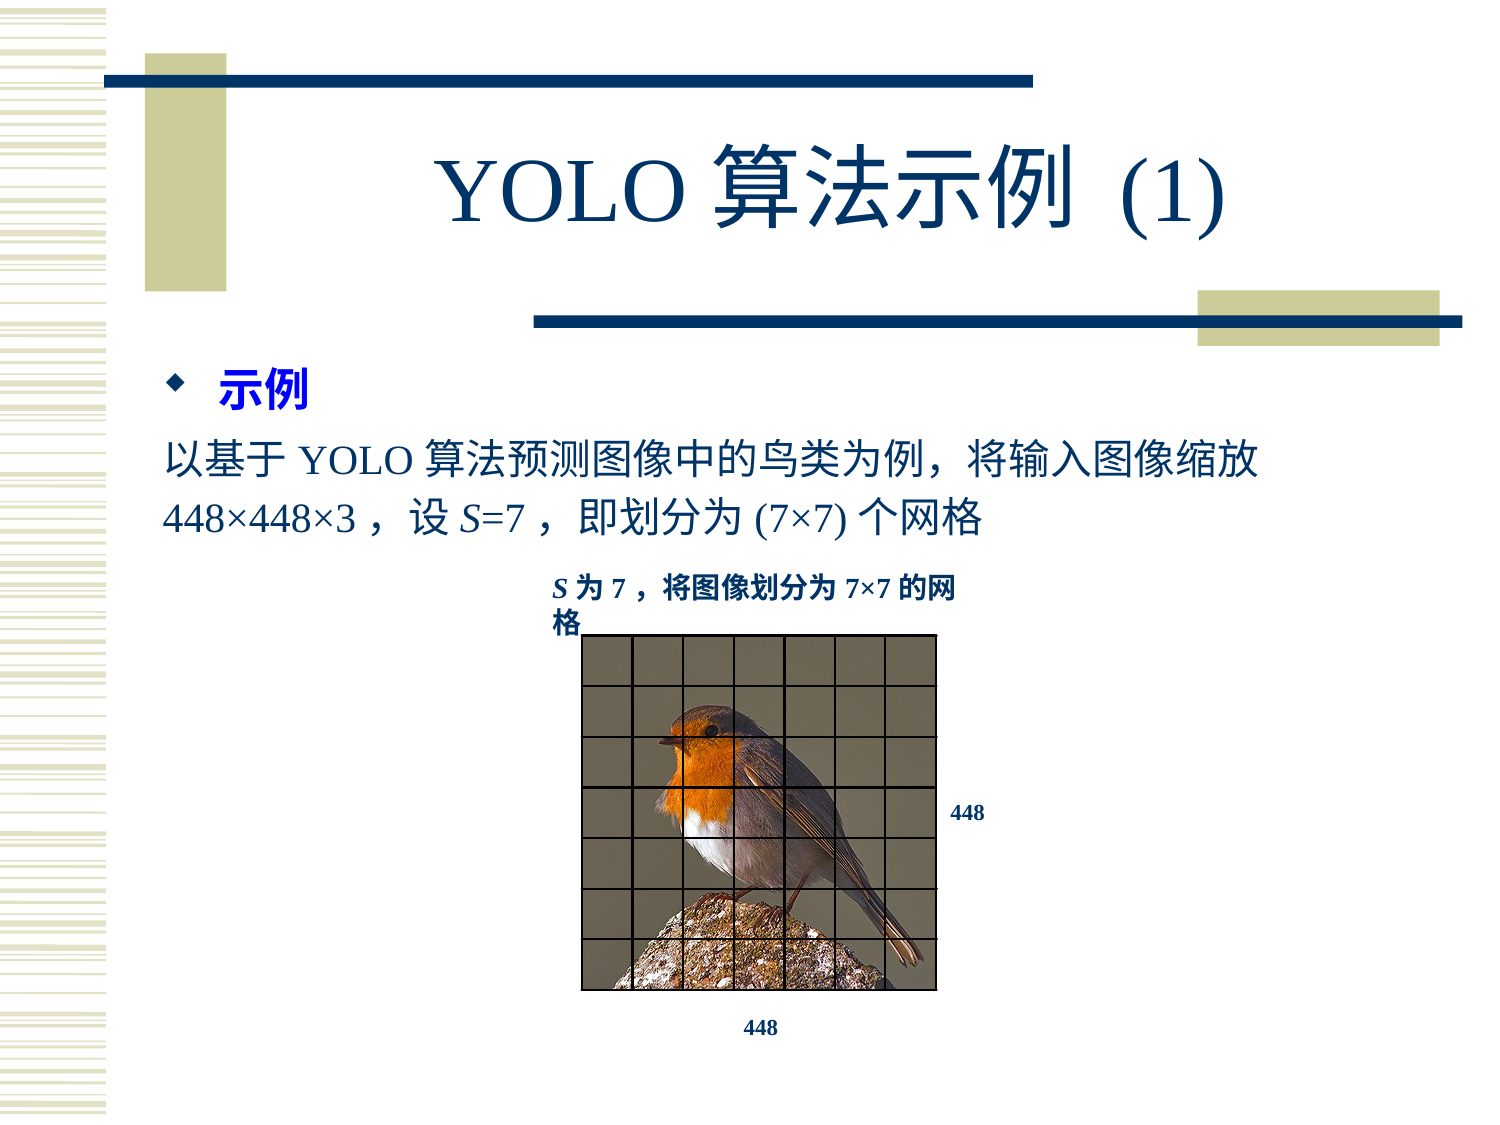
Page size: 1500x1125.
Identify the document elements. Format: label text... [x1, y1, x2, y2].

text_box 448 [944, 790, 1019, 833]
text_box S为7，将图像划分为7×7的网格 [537, 562, 980, 648]
text_box 448 [728, 1004, 812, 1048]
title YOLO算法示例 (1) [224, 99, 1436, 288]
list 示例 以基于YOLO算法预测图像中的鸟类为例，将输入图像缩放448×448×3，设S=7，即划分为(7×7)个网格 [147, 349, 1500, 1036]
picture [578, 631, 939, 992]
